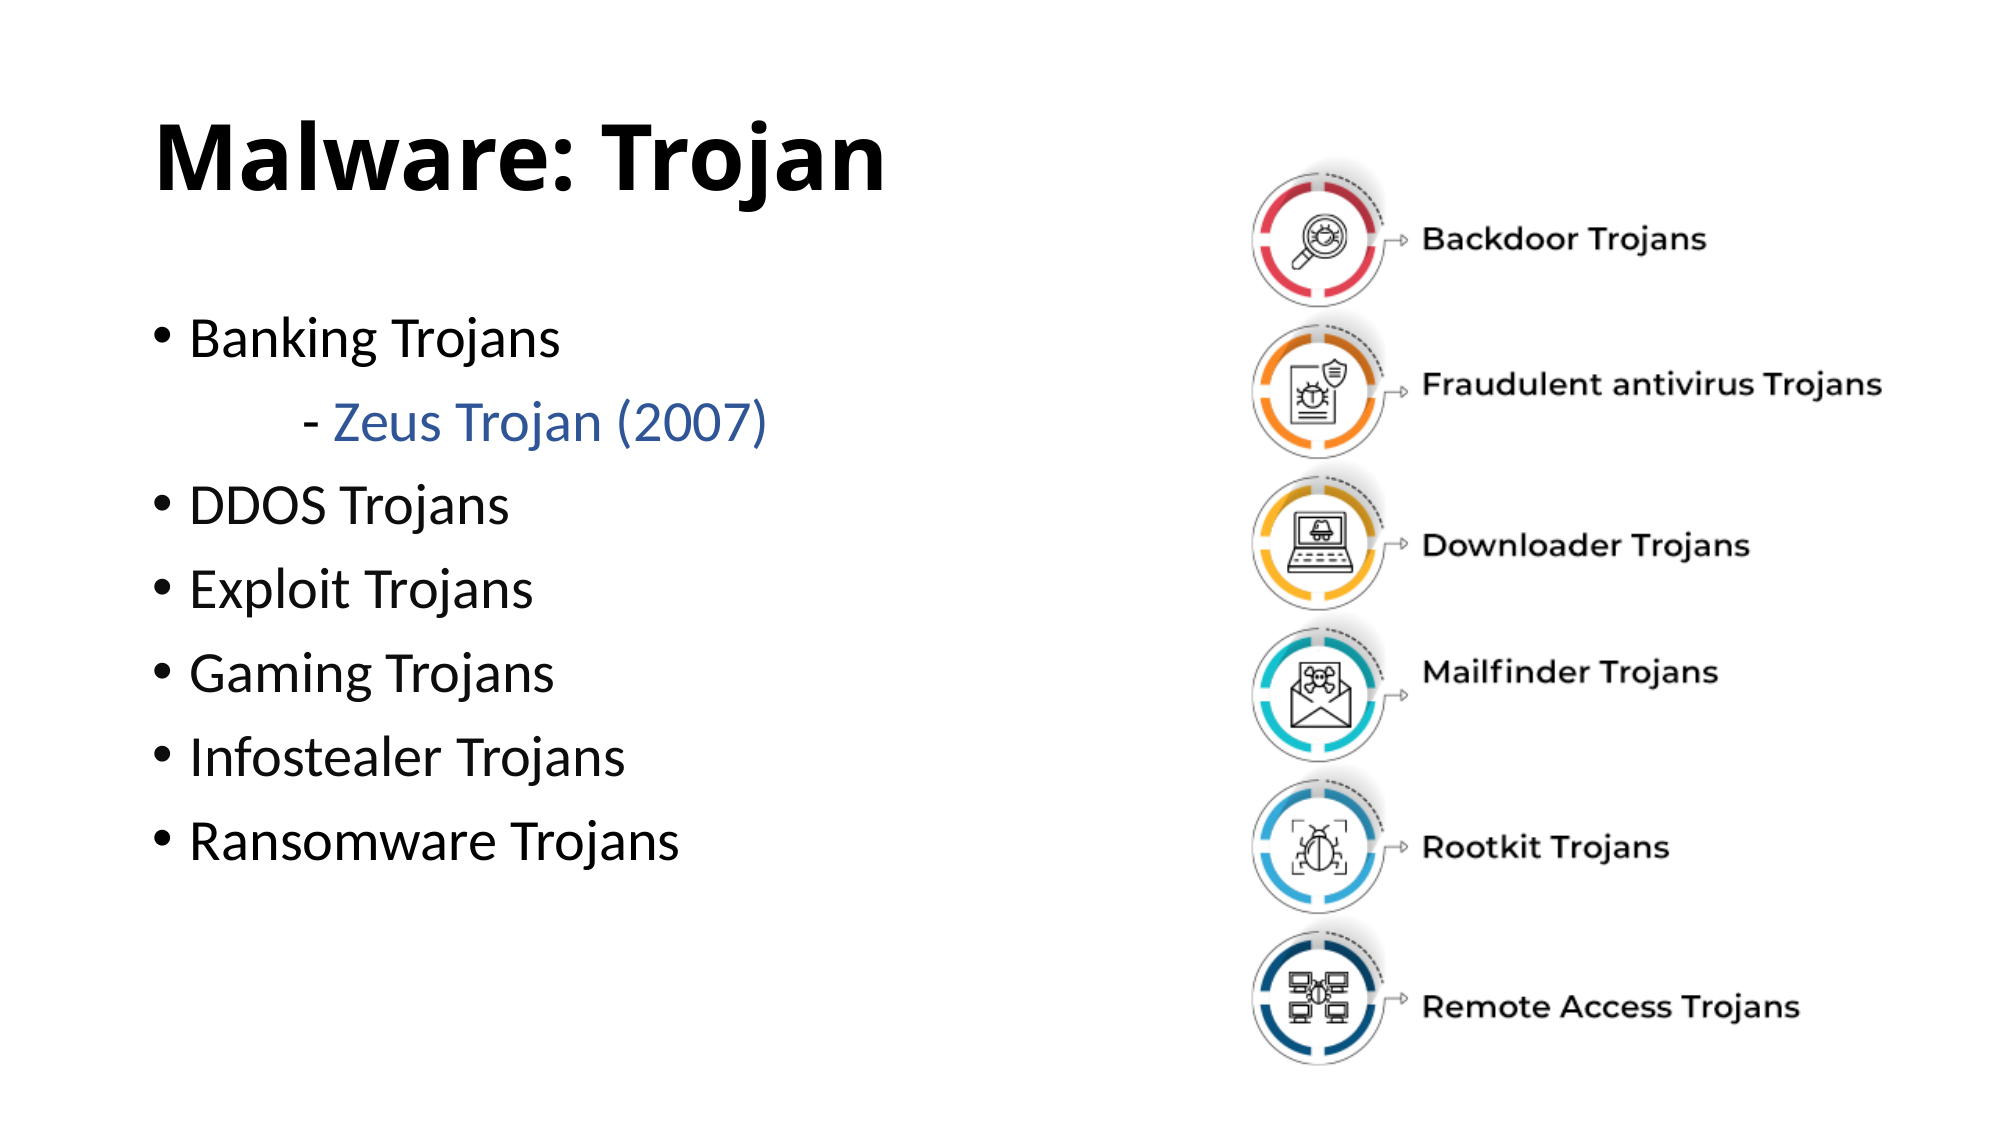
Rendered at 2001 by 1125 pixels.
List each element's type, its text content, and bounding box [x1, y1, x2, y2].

picture [1074, 152, 1950, 1105]
title Malware: Trojan [137, 52, 1863, 270]
list Banking Trojans - Zeus Trojan (2007) DDOS Trojans Exploit Trojans Gaming Trojans Infostealer Trojans Ransomware Trojans [137, 299, 1074, 1014]
